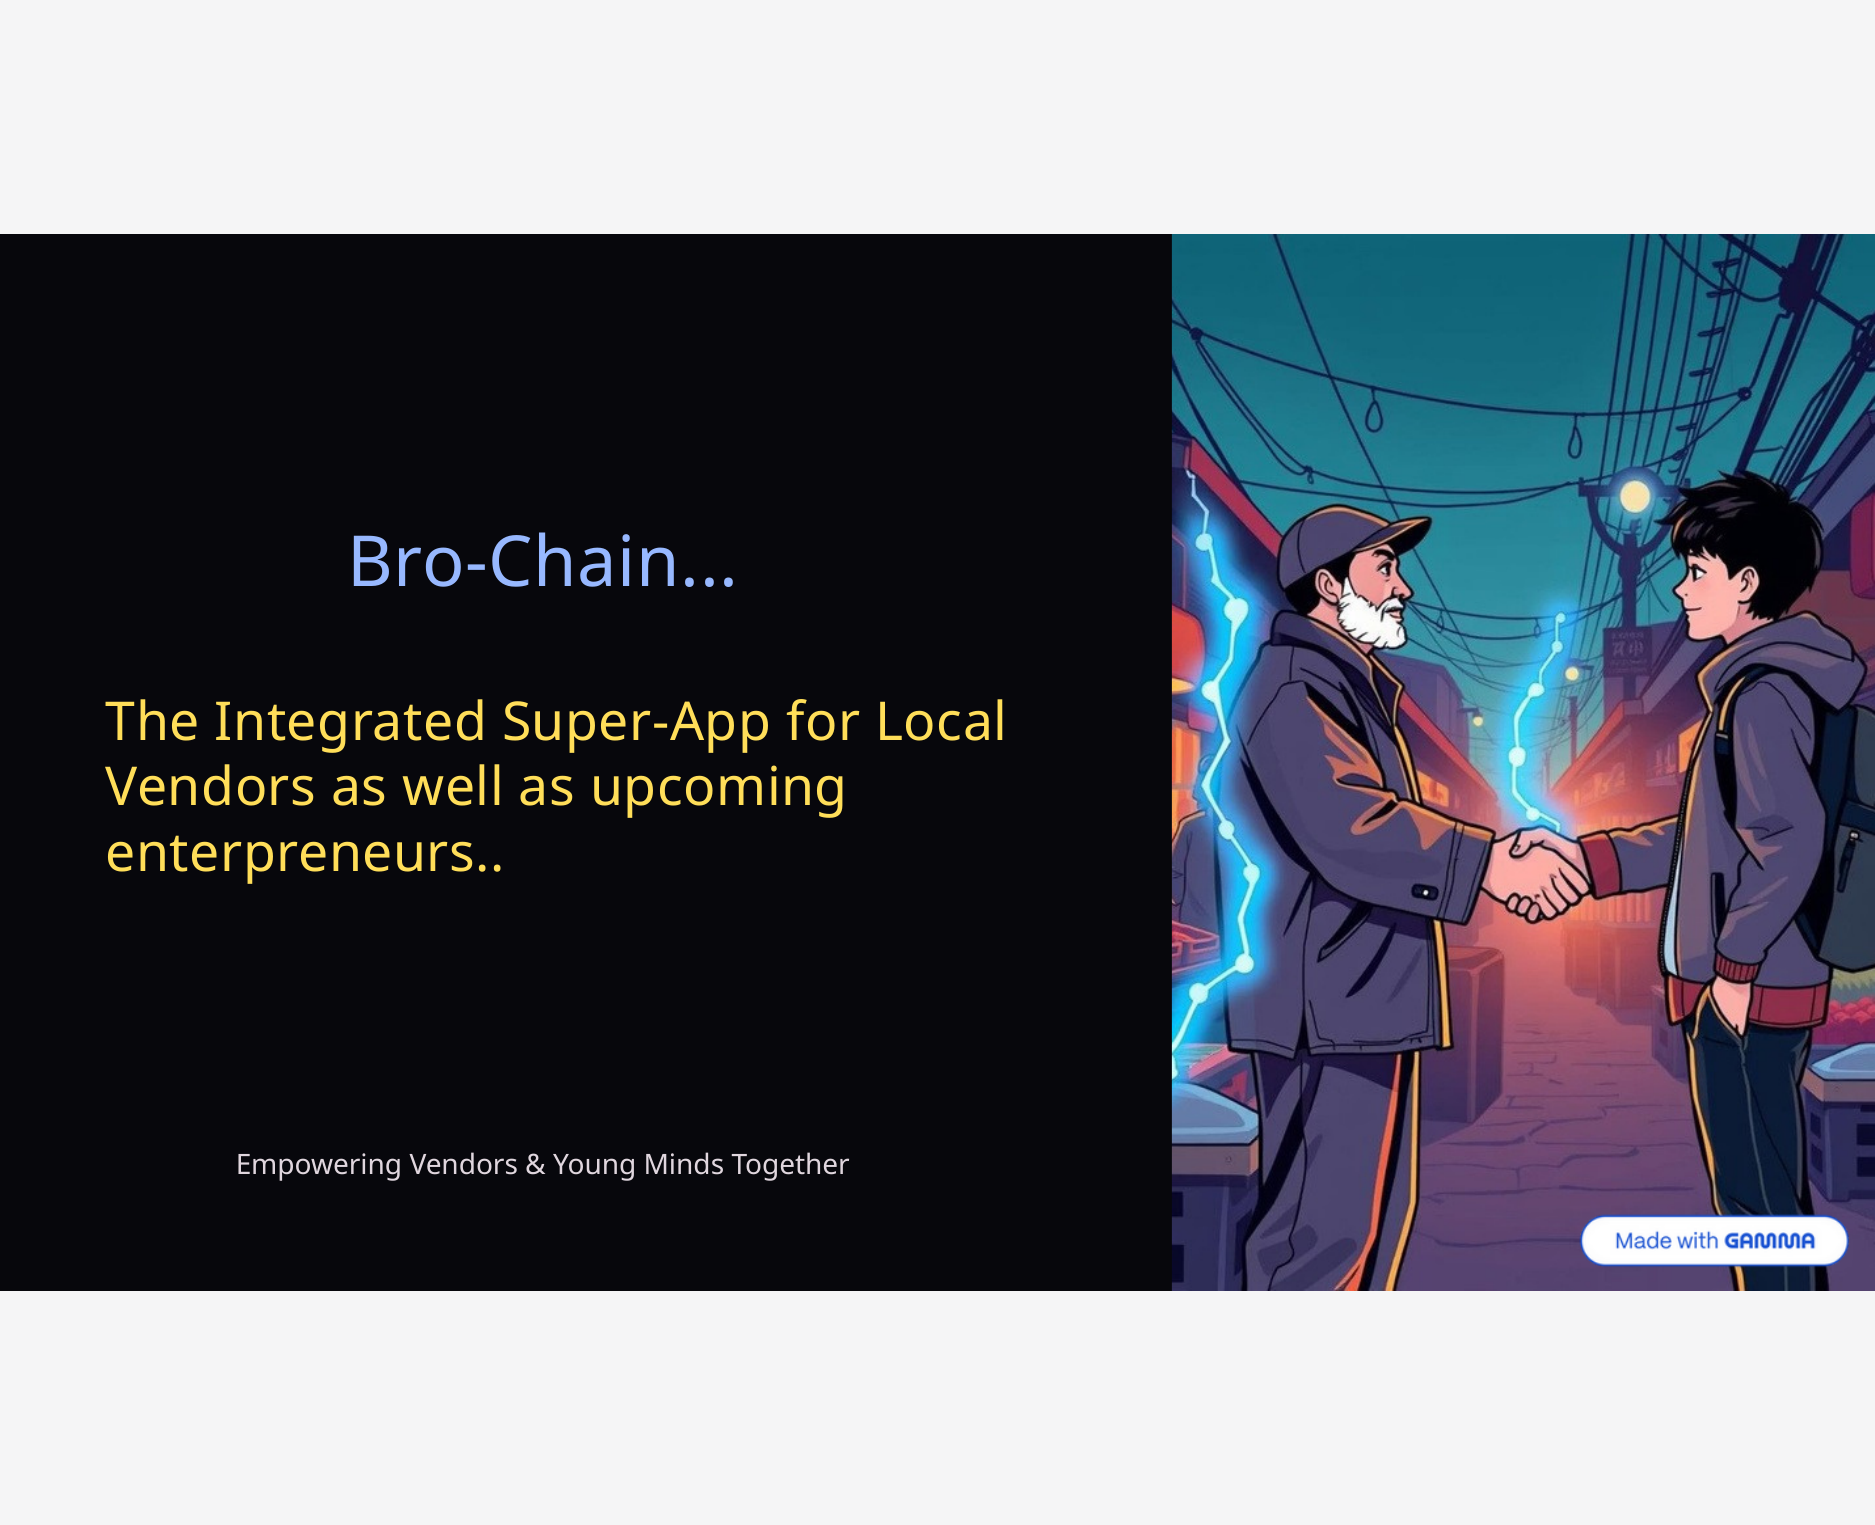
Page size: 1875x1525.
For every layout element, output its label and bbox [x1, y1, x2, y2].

text_box [0, 223, 1875, 670]
text_box [0, 681, 1875, 1291]
